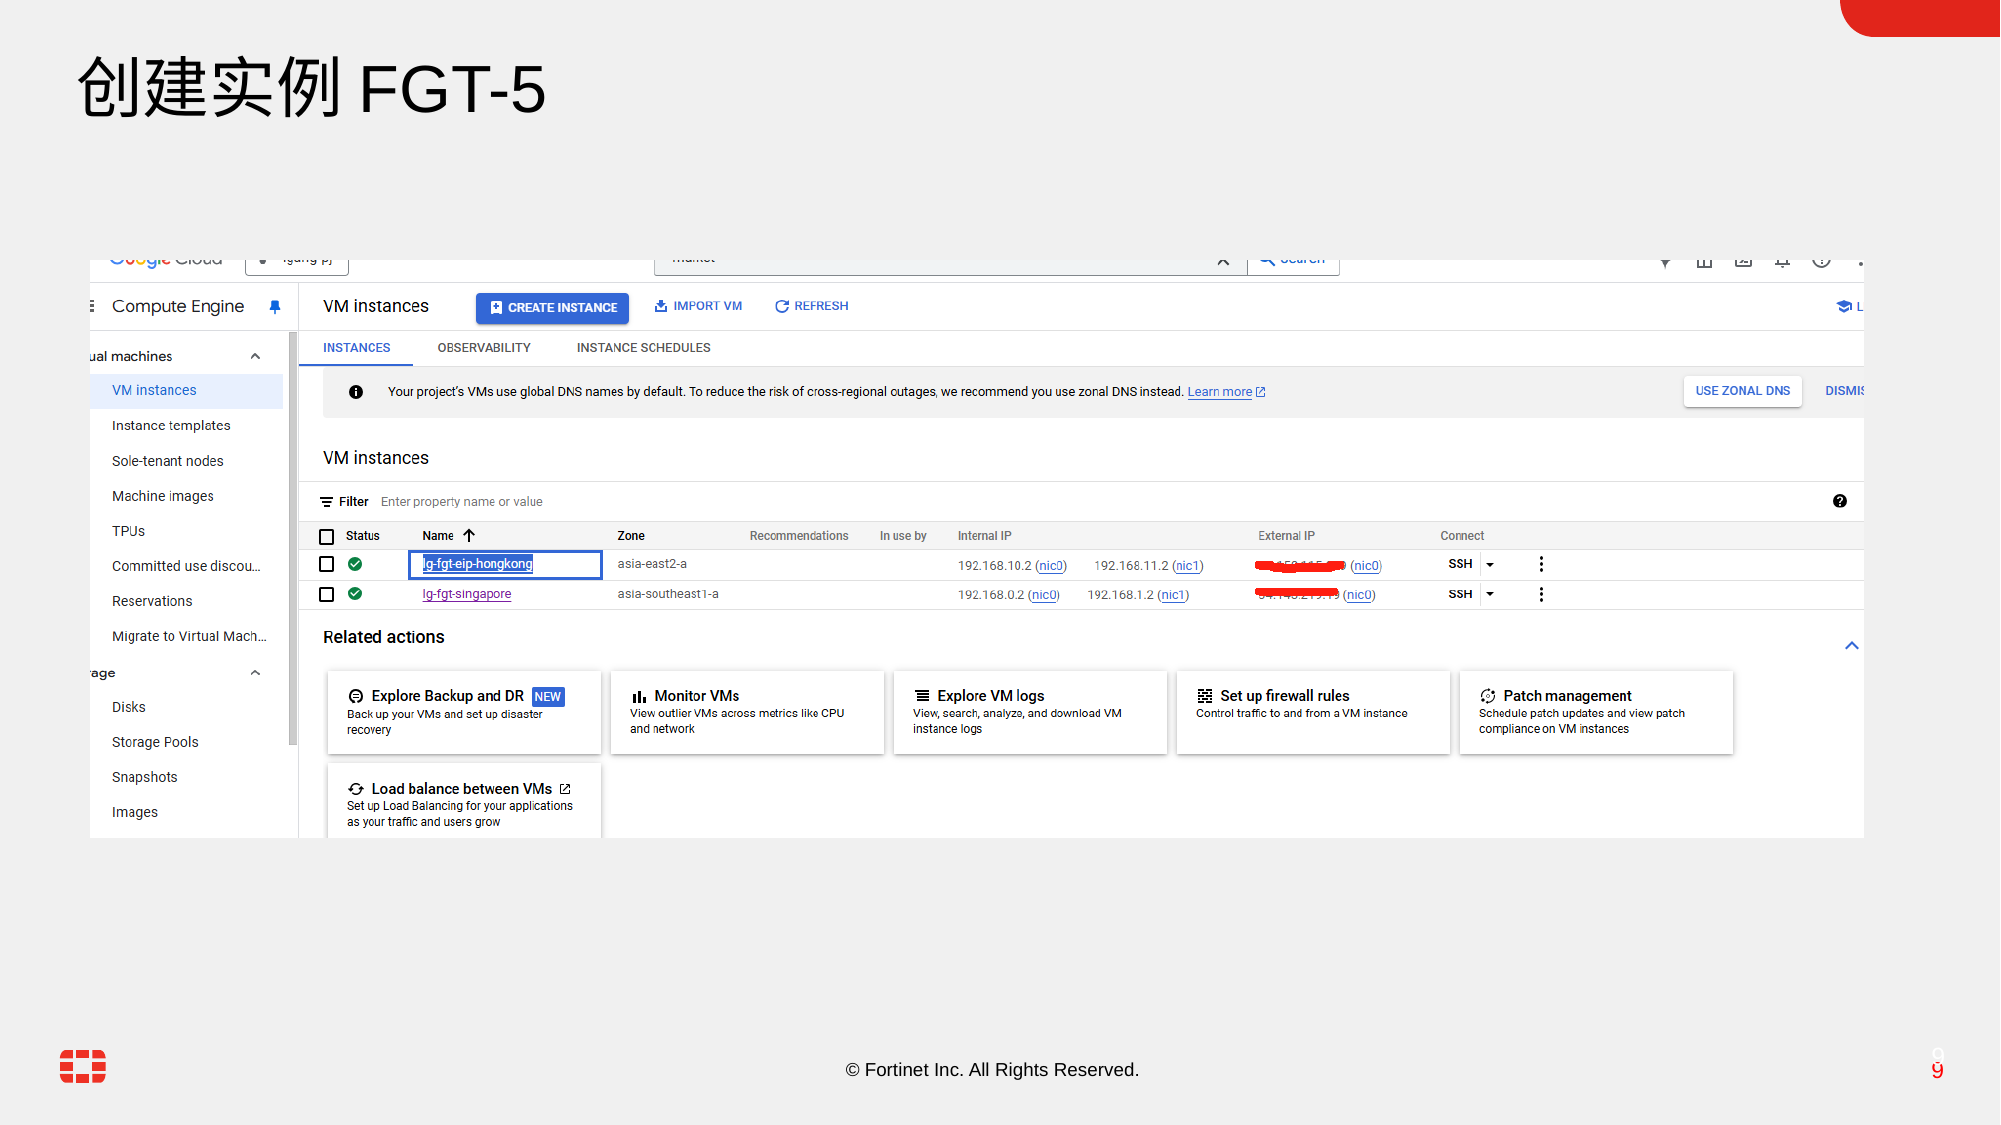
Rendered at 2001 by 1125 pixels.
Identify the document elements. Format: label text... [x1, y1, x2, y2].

picture [90, 260, 1864, 838]
text_box 创建实例FGT-5 [61, 47, 1063, 135]
slide_number 9 [1493, 1025, 1961, 1086]
